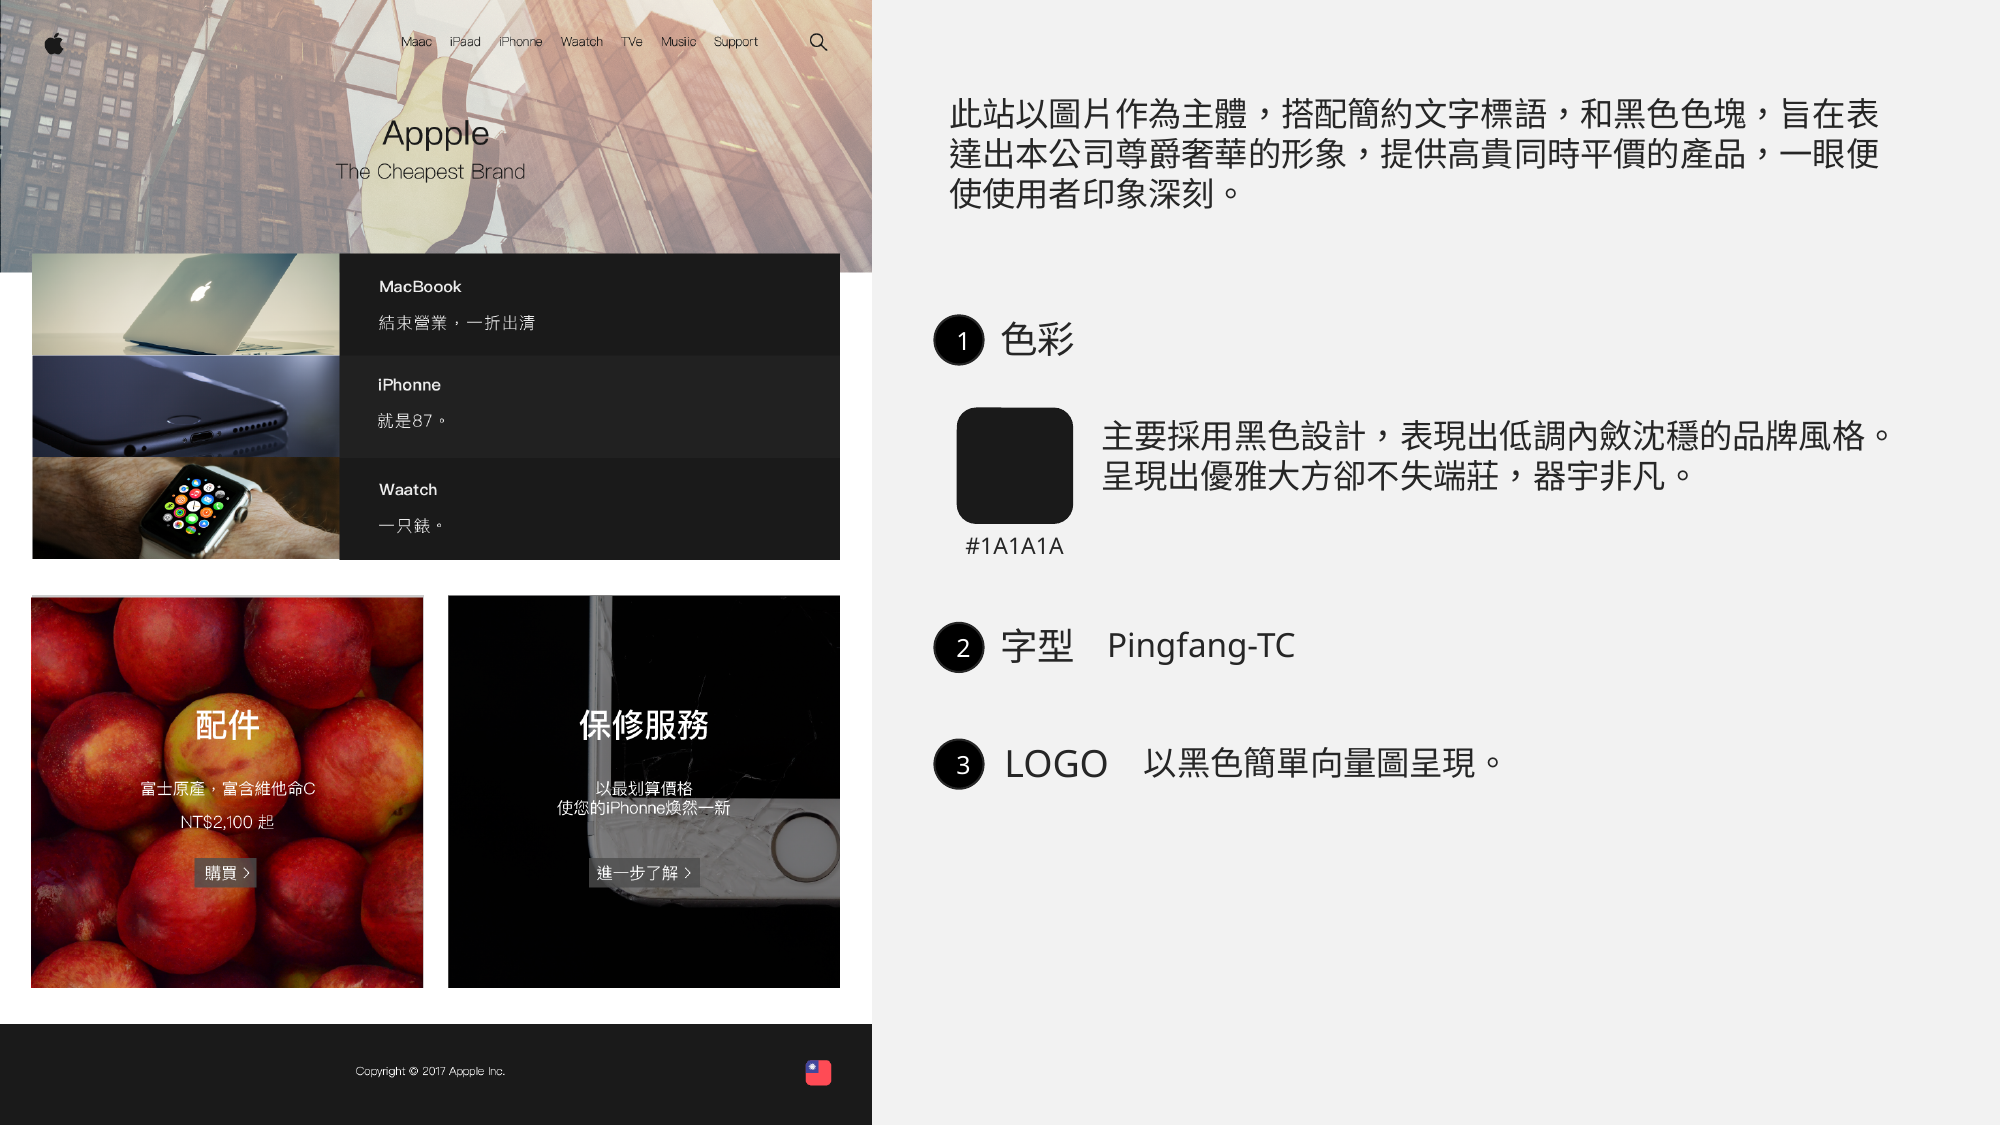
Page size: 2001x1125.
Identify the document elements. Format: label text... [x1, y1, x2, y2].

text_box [934, 308, 2000, 794]
picture [0, 0, 872, 1125]
text_box 此站以圖片作為主體，搭配簡約文字標語，和黑色色塊，旨在表達出本公司尊爵奢華的形象，提供高貴同時平價的產品，一眼便使使用者印象深刻。 [934, 86, 1899, 221]
